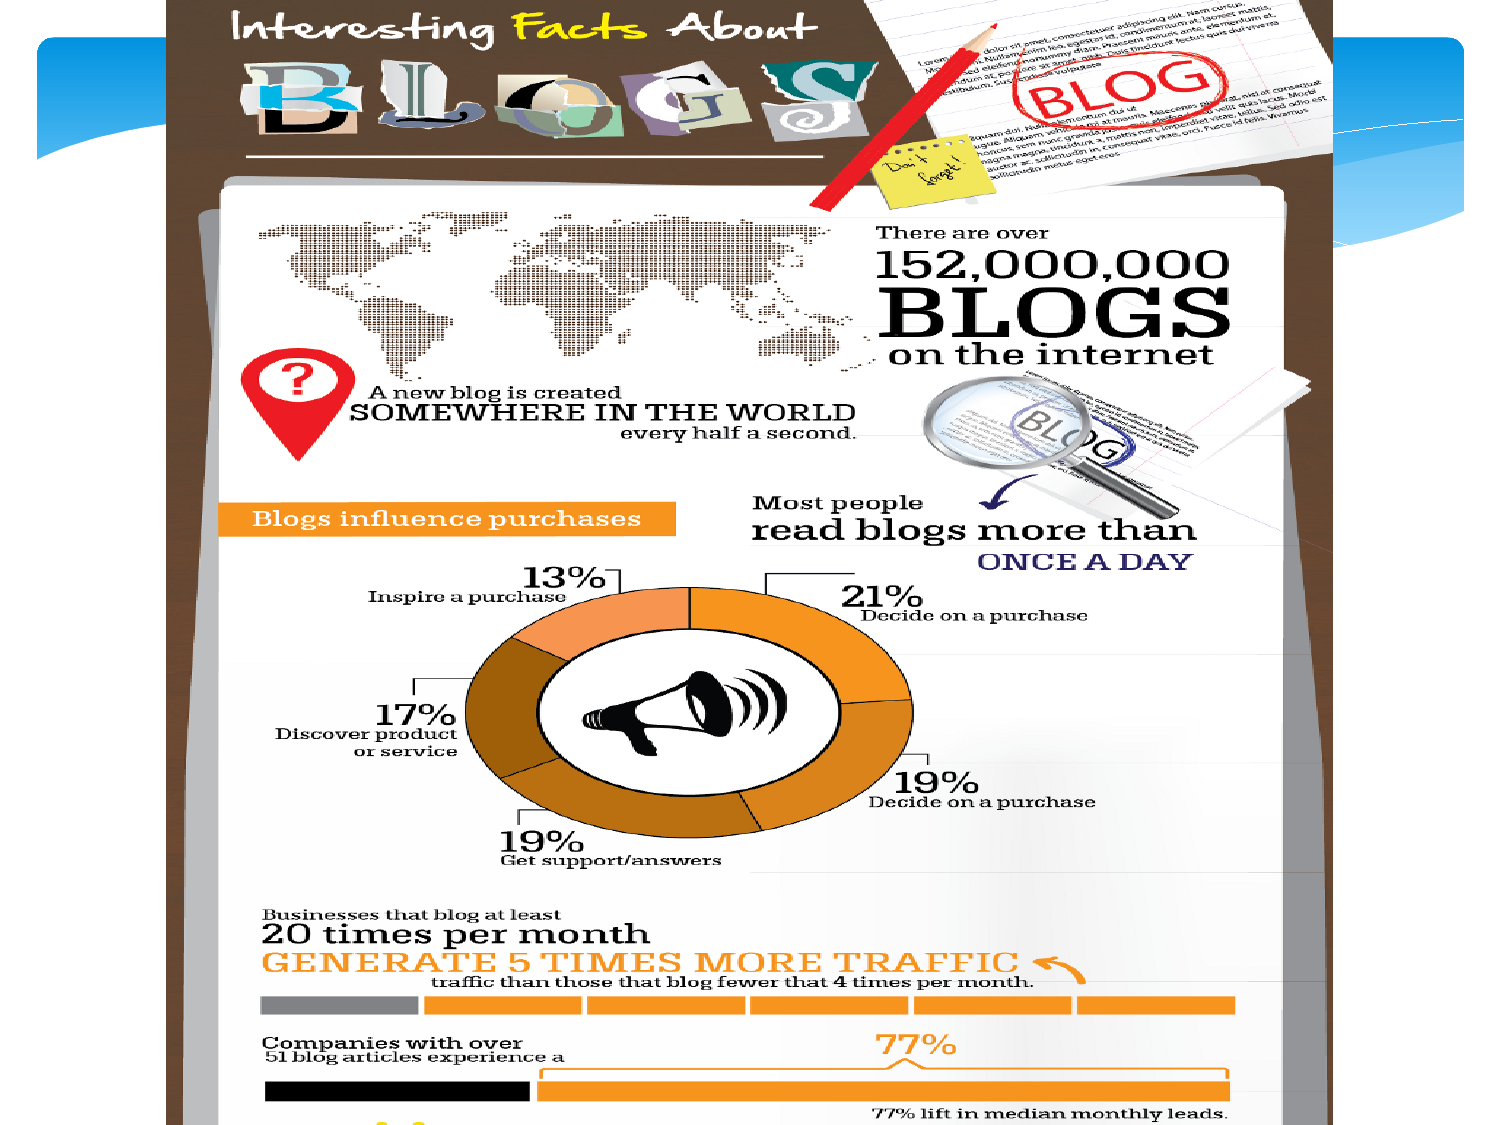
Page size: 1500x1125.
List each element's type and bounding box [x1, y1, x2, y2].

picture [166, 0, 1333, 1125]
